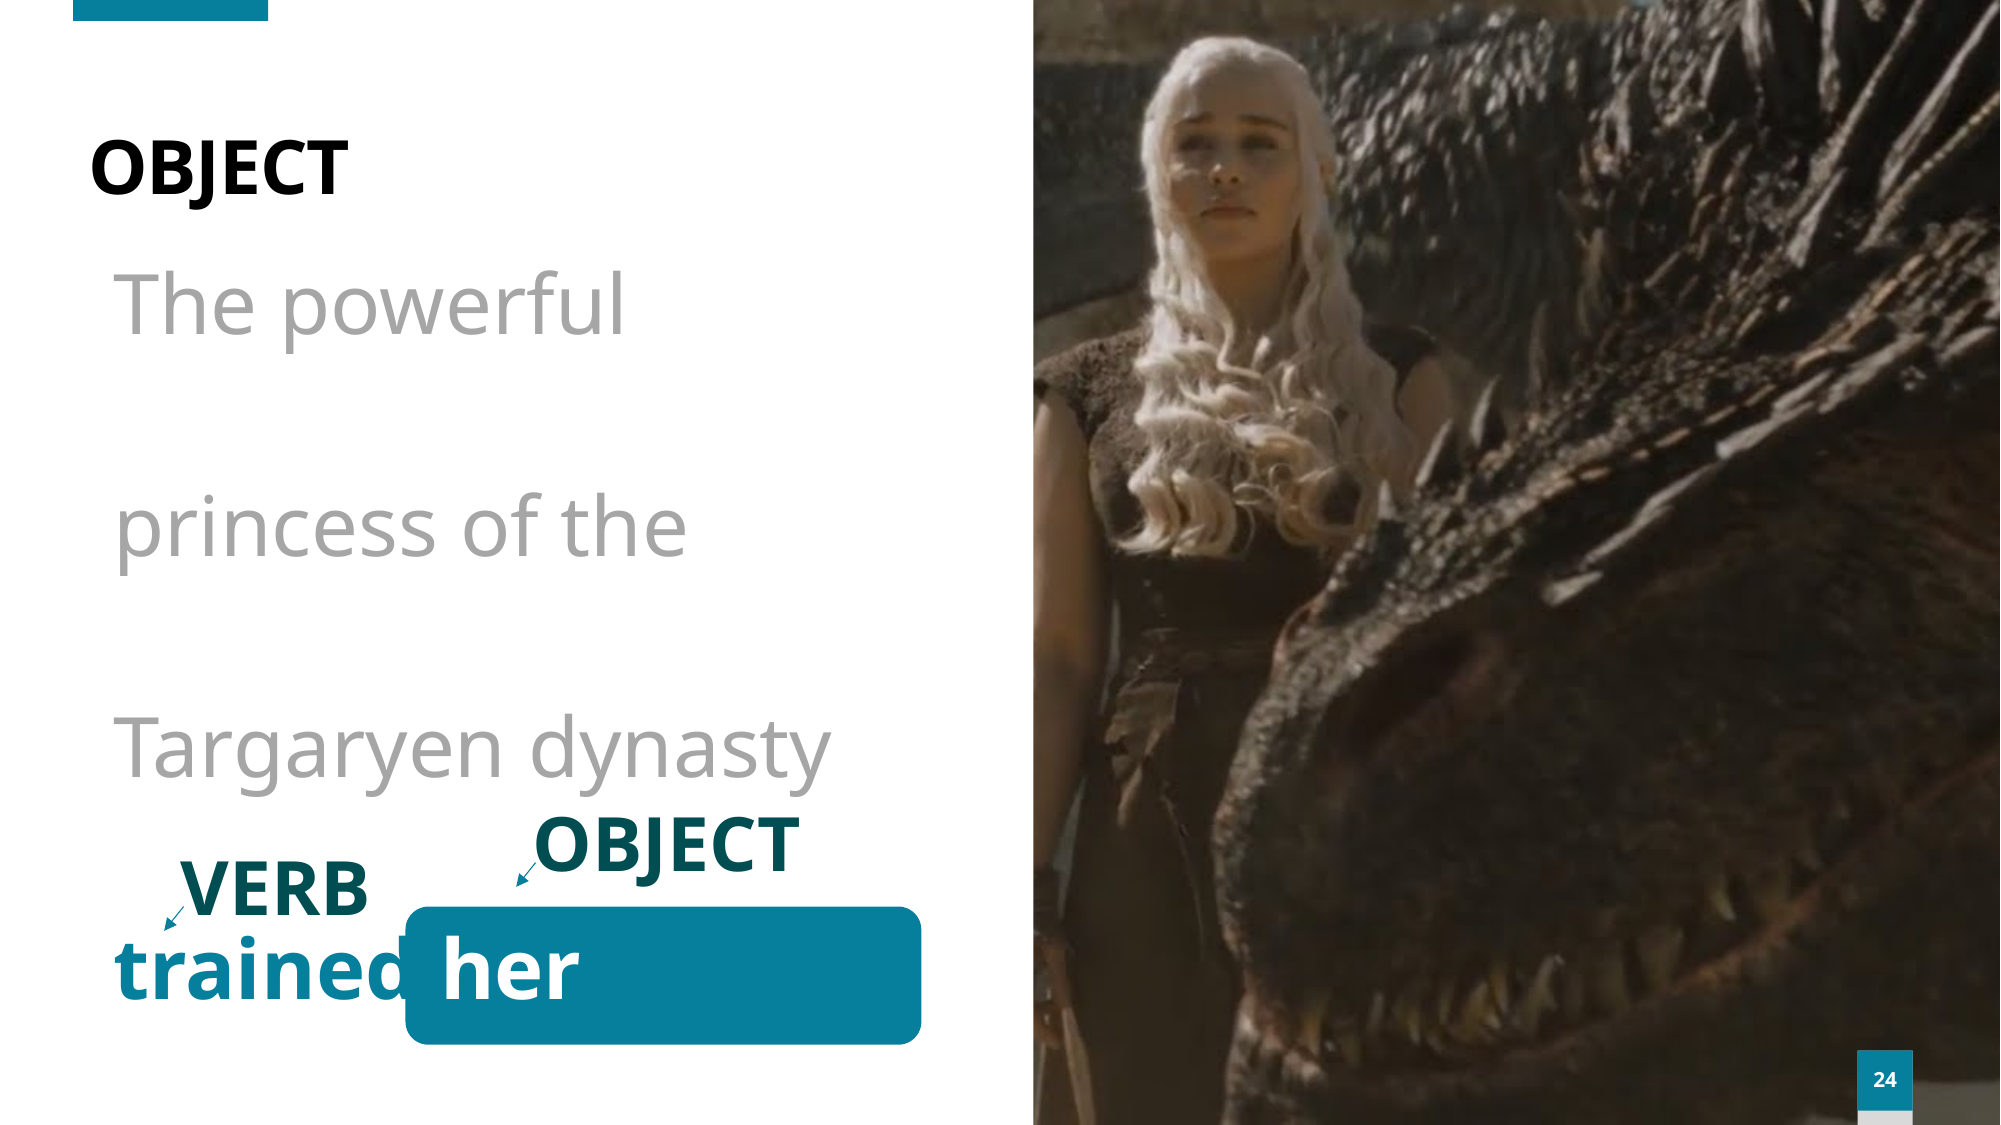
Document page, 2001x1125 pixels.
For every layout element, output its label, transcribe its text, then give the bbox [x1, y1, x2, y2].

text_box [516, 862, 536, 887]
text_box [404, 905, 923, 1046]
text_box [164, 906, 184, 931]
title OBJECT [73, 121, 922, 219]
list OBJECT [517, 798, 860, 863]
list The powerful princess of the Targaryen dynasty trained her dragon. [98, 255, 926, 310]
list VERB [165, 842, 406, 907]
picture [1033, 0, 2000, 1125]
